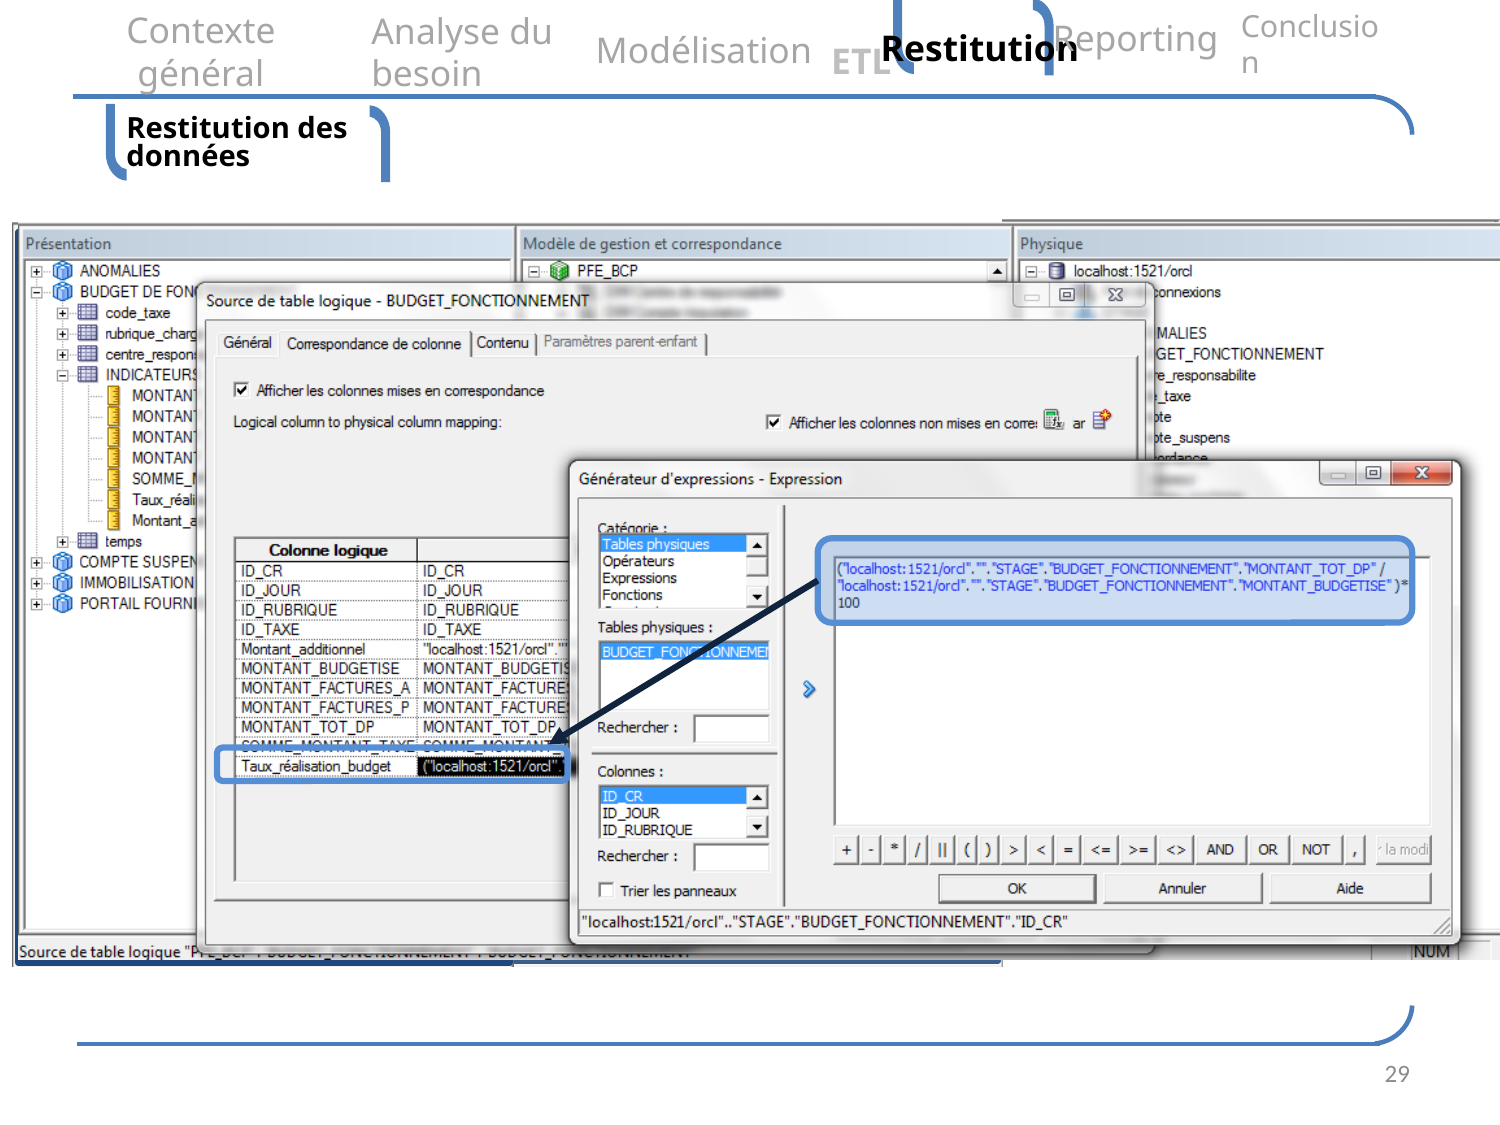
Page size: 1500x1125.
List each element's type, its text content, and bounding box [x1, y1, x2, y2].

text_box [3, 0, 1500, 189]
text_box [76, 968, 1413, 1045]
slide_number 29 [1074, 1042, 1425, 1103]
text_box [73, 0, 1390, 103]
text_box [548, 580, 818, 746]
picture [12, 218, 1500, 967]
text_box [72, 96, 1413, 173]
